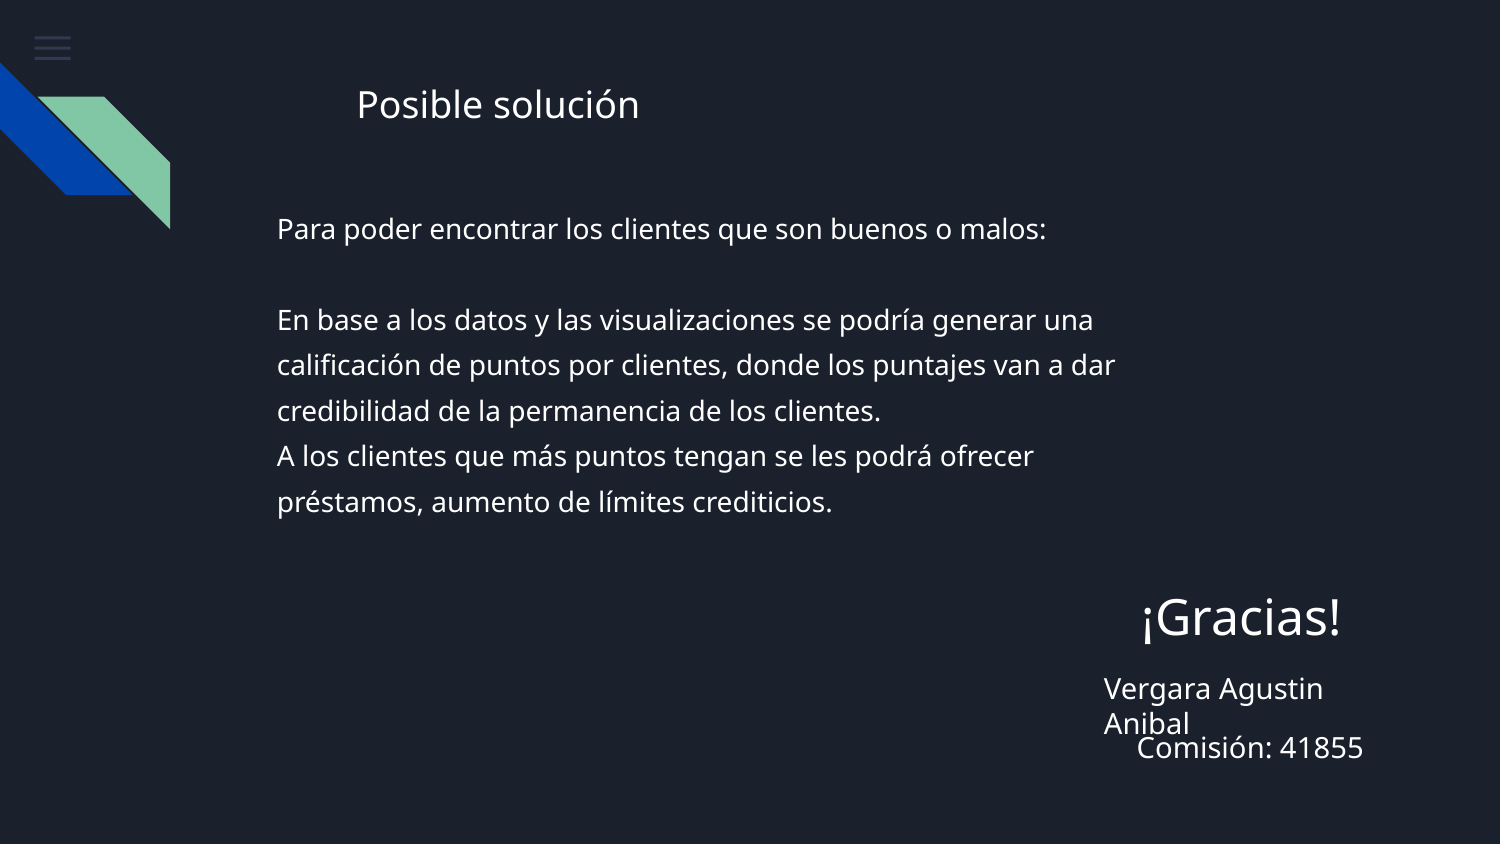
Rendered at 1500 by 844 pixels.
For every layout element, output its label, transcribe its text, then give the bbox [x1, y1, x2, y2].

text_box Para poder encontrar los clientes que son buenos o malos: En base a los datos y las visualizaciones se podría generar una calificación de puntos por clientes, donde los puntajes van a dar credibilidad de la permanencia de los clientes. A los clientes que más puntos tengan se les podrá ofrecer préstamos, aumento de límites crediticios. [261, 184, 1140, 568]
text_box Posible solución [341, 66, 914, 142]
title ¡Gracias! [1126, 570, 1398, 655]
text_box Vergara Agustin Anibal [1088, 655, 1419, 756]
text_box Comisión: 41855 [1121, 714, 1386, 780]
